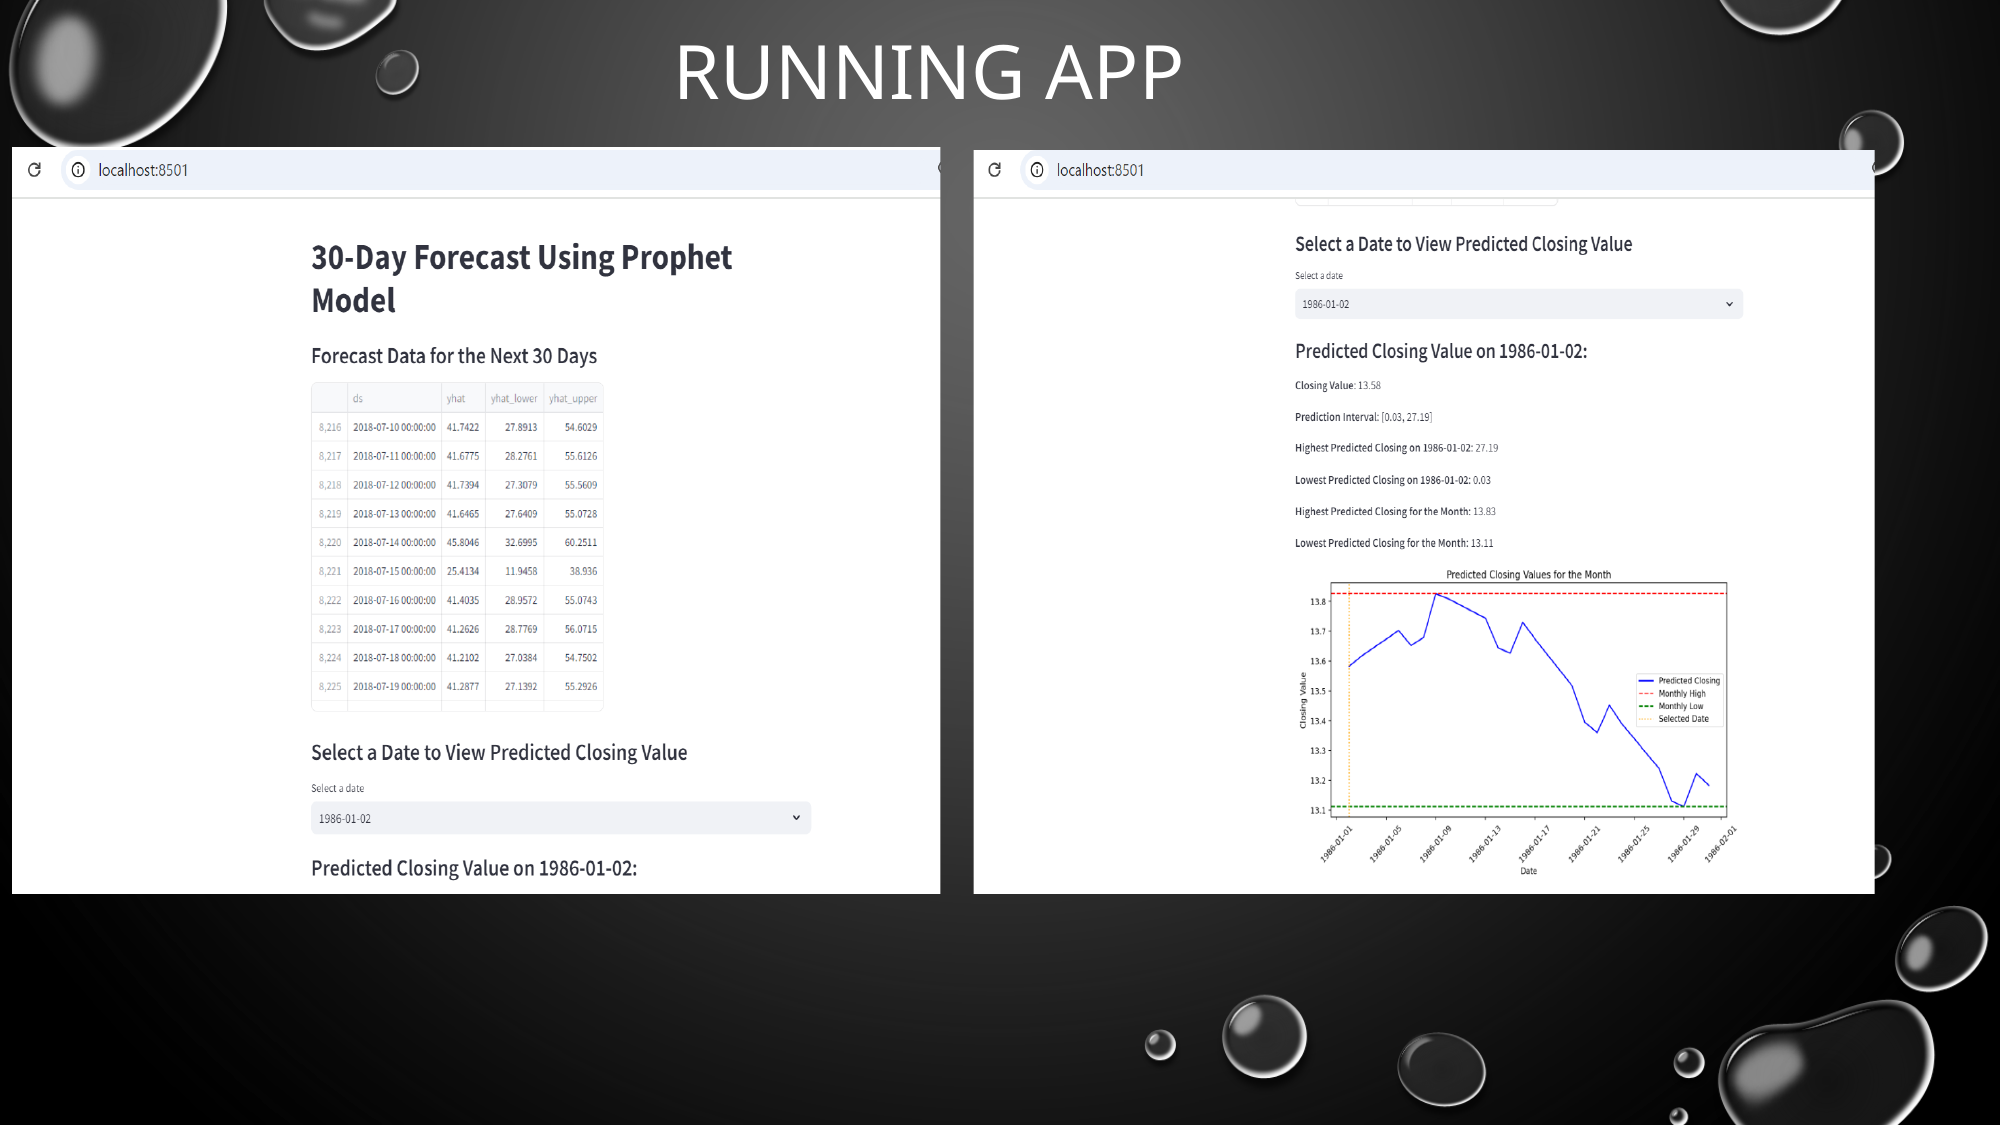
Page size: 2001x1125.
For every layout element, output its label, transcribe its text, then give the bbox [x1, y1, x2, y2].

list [973, 150, 1875, 895]
picture [0, 0, 2000, 1125]
title Running app [79, 0, 1780, 151]
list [11, 147, 941, 895]
